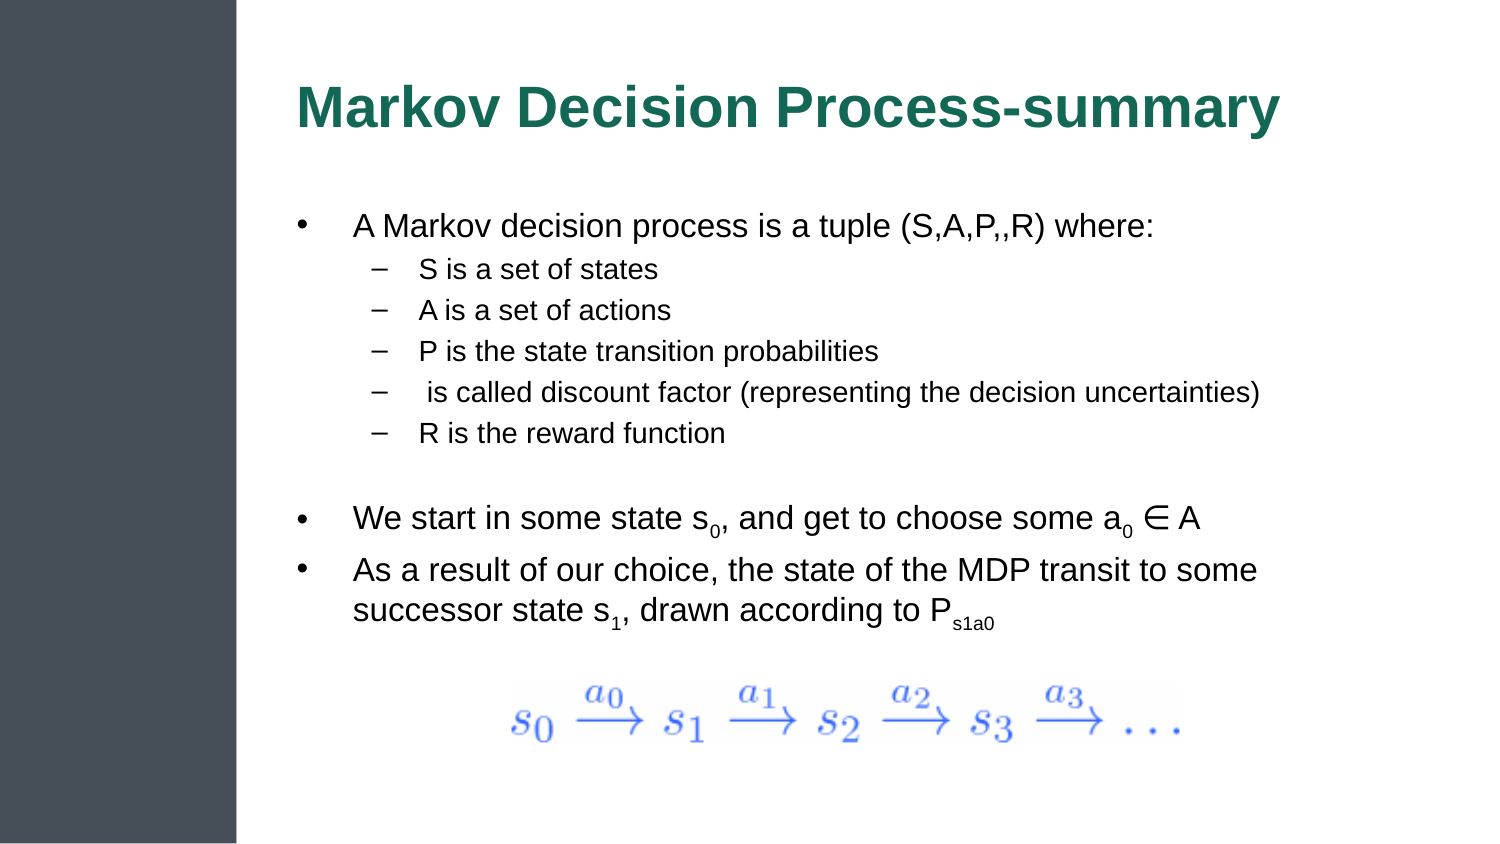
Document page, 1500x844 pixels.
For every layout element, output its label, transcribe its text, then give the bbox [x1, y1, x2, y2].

picture [0, 0, 1500, 844]
title Markov Decision Process-summary [281, 33, 1425, 175]
